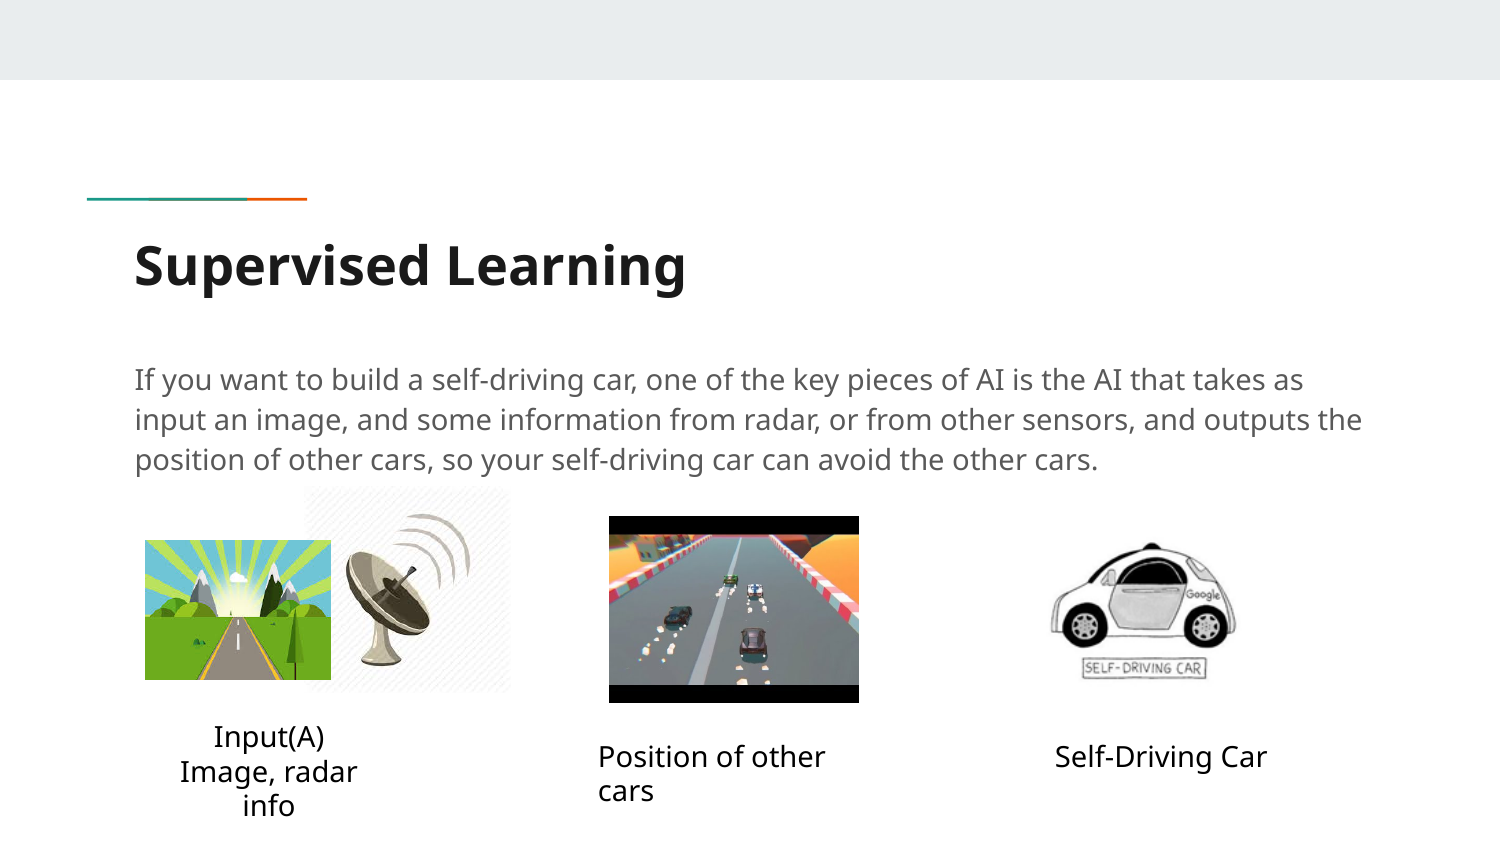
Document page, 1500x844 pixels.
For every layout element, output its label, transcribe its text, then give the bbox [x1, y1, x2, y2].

picture [144, 486, 511, 694]
list If you want to build a self-driving car, one of the key pieces of AI is the AI that takes as input an image, and some information from radar, or from other sensors, and outputs the position of other cars, so your self-driving car can avoid the other cars. [119, 341, 1381, 822]
picture [1039, 526, 1246, 694]
text_box Position of other cars [582, 722, 885, 825]
text_box Self-Driving Car [1039, 722, 1305, 791]
title Supervised Learning [119, 216, 1381, 305]
picture [609, 516, 859, 704]
text_box Input(A) Image, radar info [144, 702, 394, 791]
